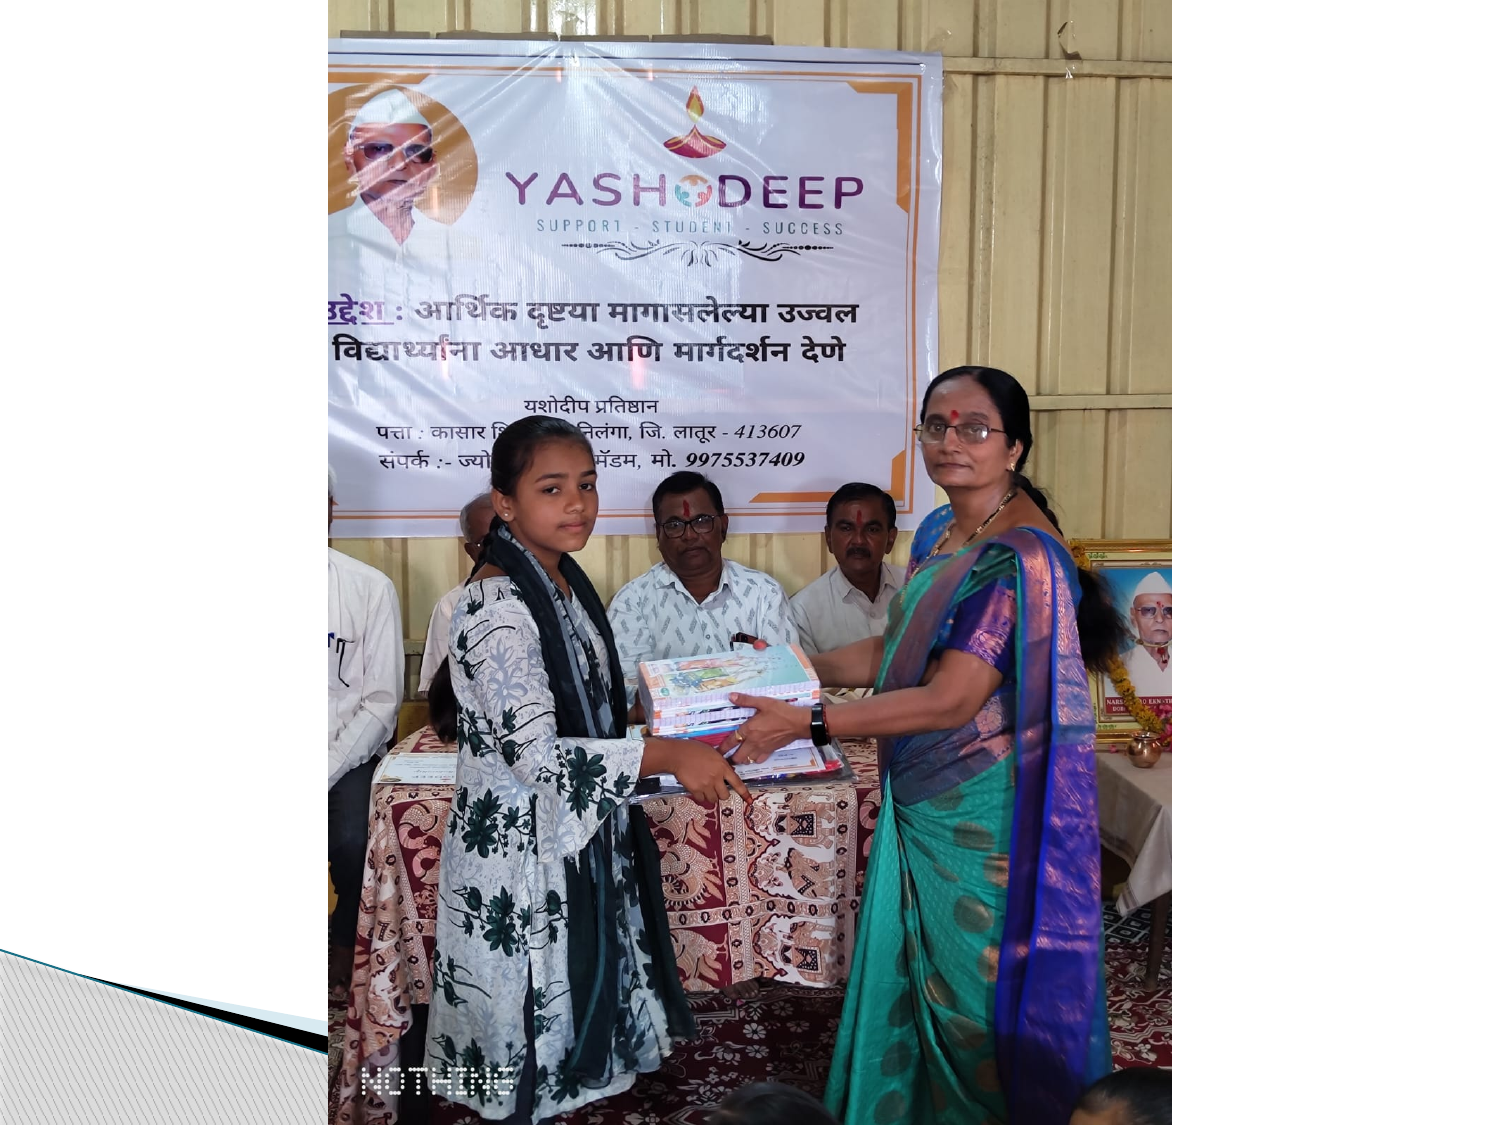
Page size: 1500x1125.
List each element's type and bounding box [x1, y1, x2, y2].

picture [327, 0, 1173, 1125]
